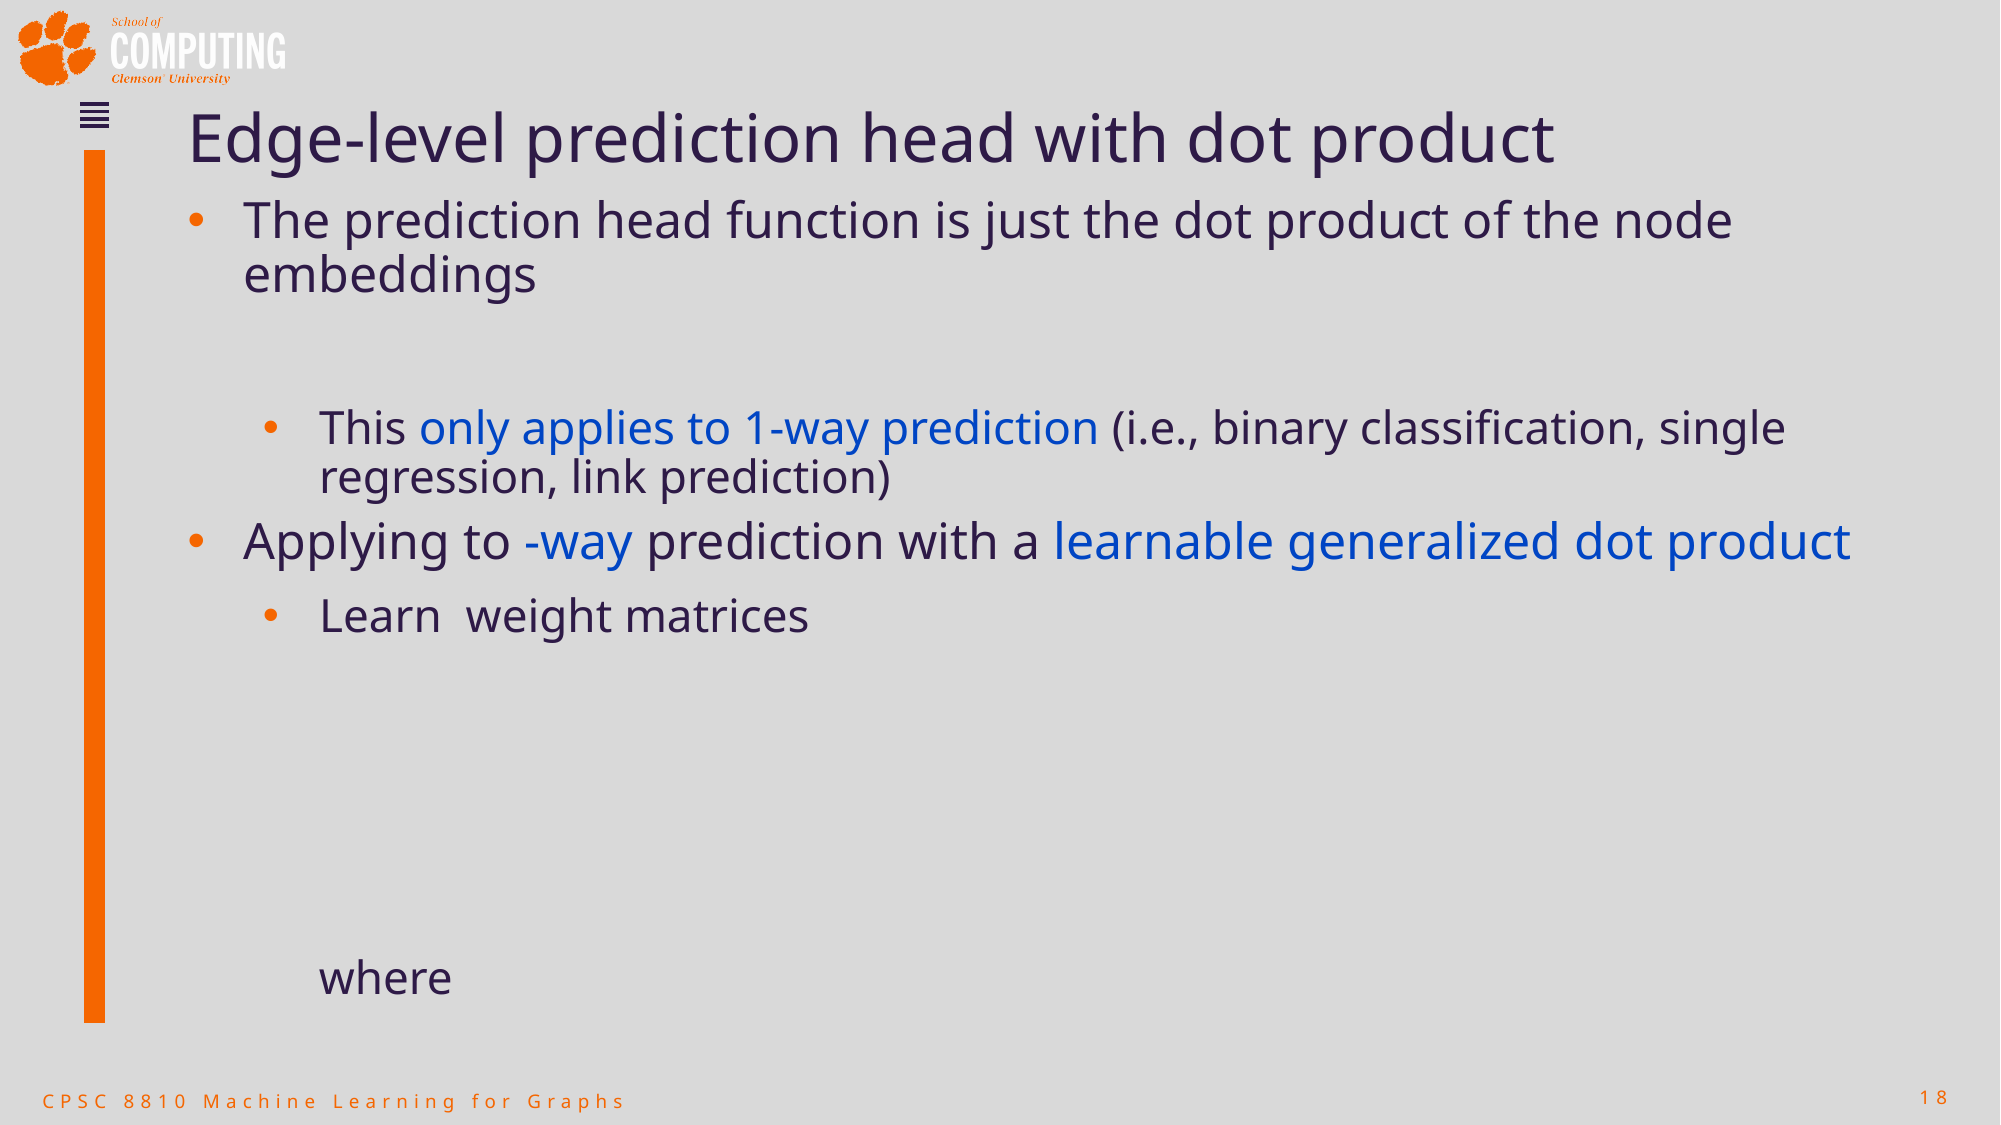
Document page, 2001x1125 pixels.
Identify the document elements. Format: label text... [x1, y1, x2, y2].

picture [18, 10, 285, 86]
title Edge-level prediction head with dot product [187, 104, 1913, 178]
